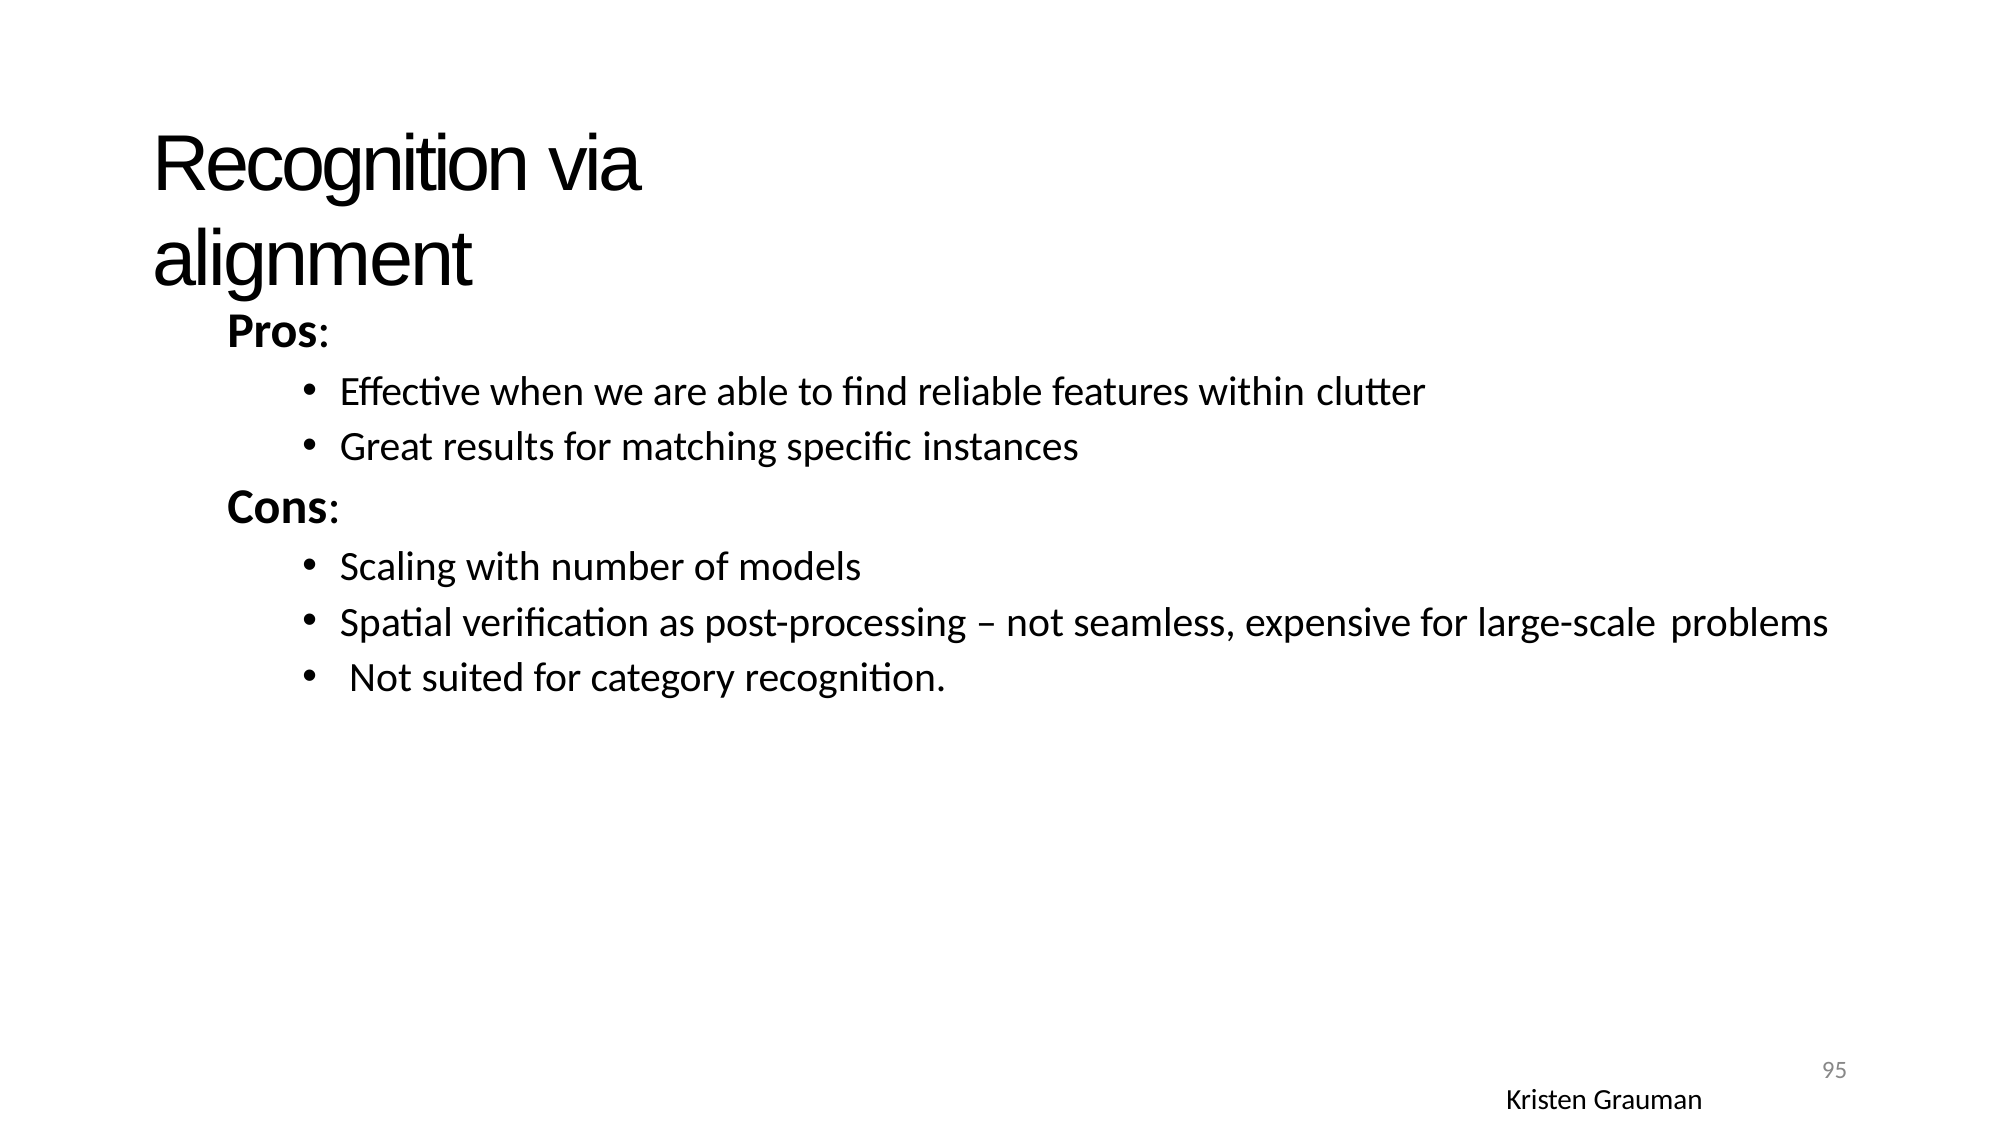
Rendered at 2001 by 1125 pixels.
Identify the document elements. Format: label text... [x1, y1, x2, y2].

title Recognition via alignment [150, 109, 975, 302]
text_box Pros: Effective when we are able to find reliable features within clutter Great results for matching specific instances Cons: Scaling with number of models Spatial verification as post-processing – not seamless, expensive for large-scale problems Not suited for category recognition. [225, 288, 1843, 700]
text_box 95 Kristen Grauman [1504, 1054, 1850, 1116]
